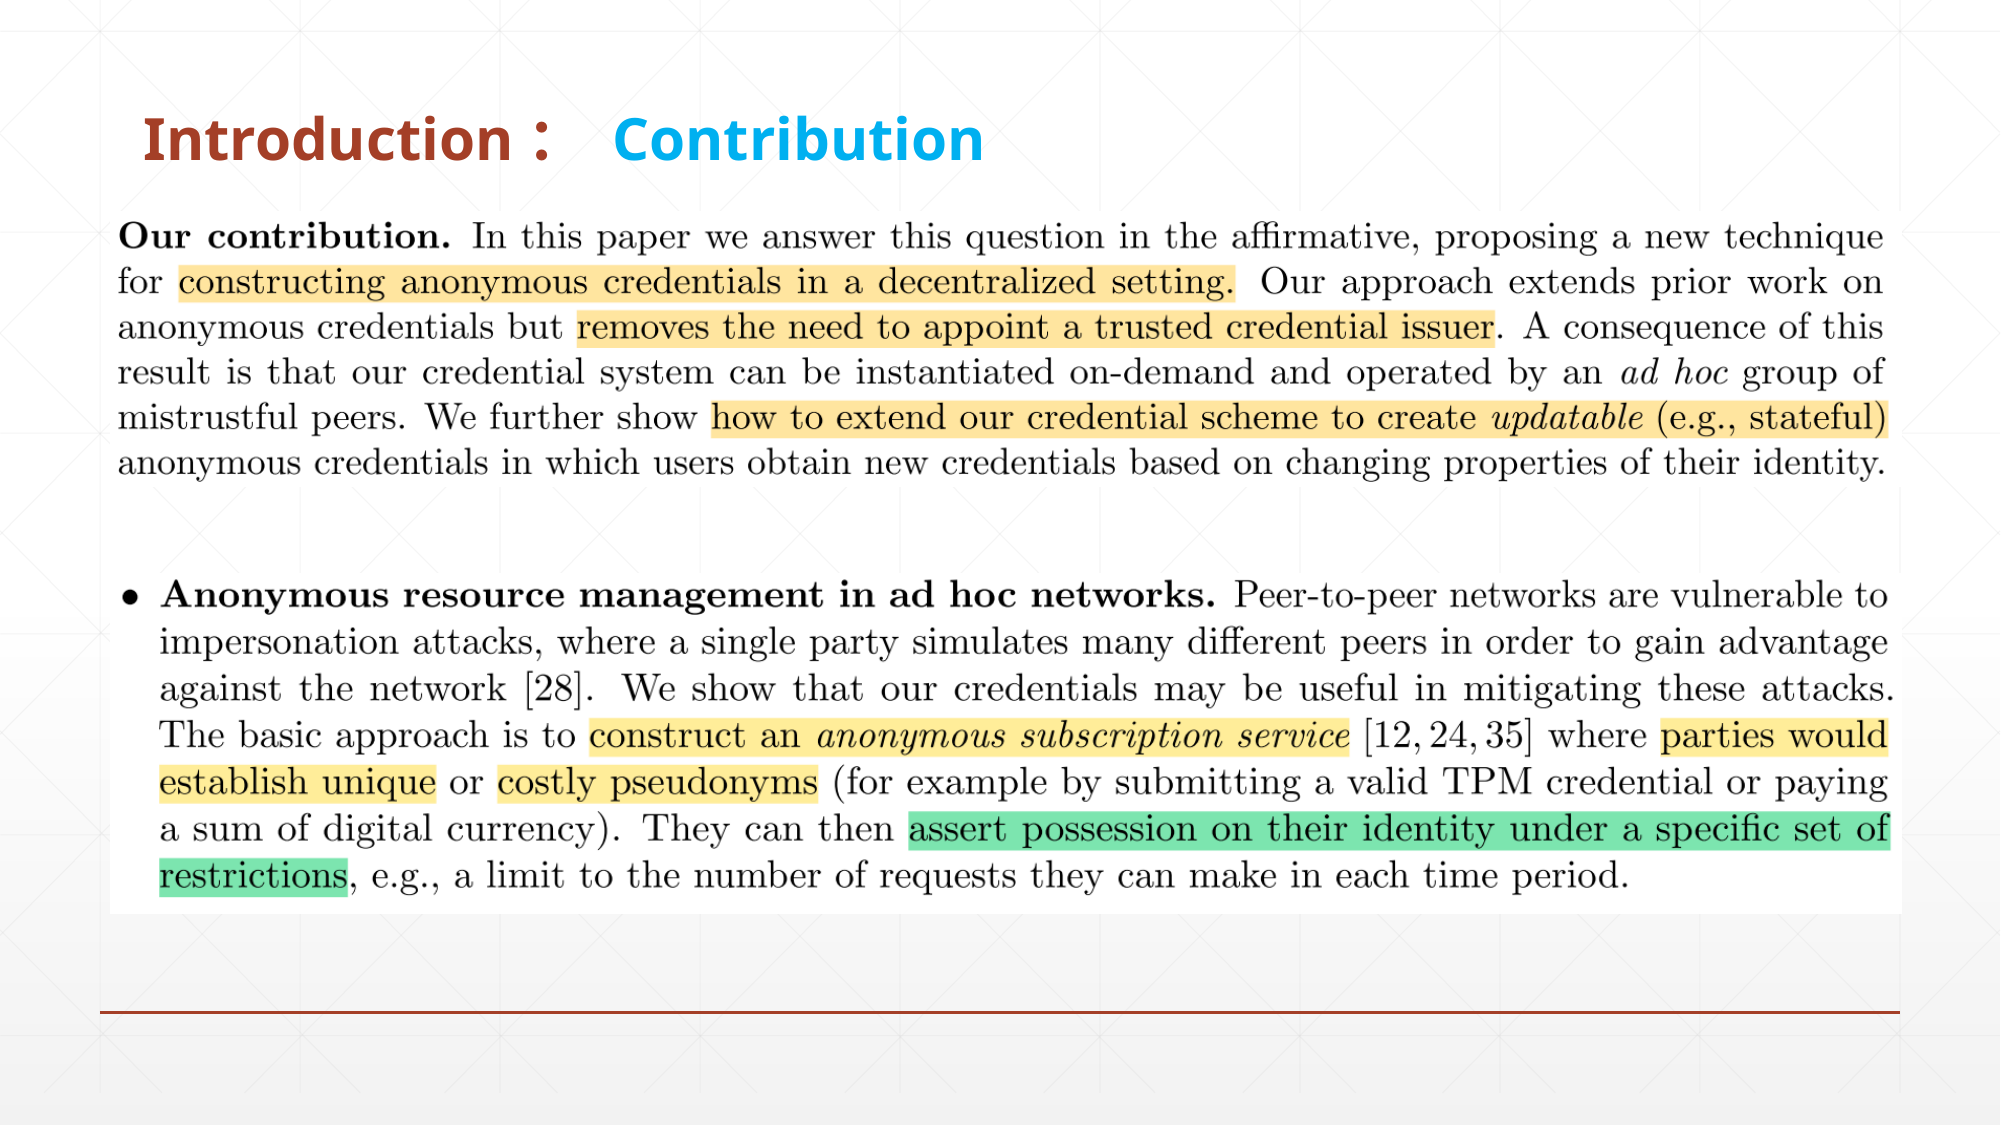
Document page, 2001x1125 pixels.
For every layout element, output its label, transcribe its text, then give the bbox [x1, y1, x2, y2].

picture [110, 573, 1902, 914]
title Introduction： Contribution [128, 72, 1324, 181]
picture [110, 211, 1902, 487]
